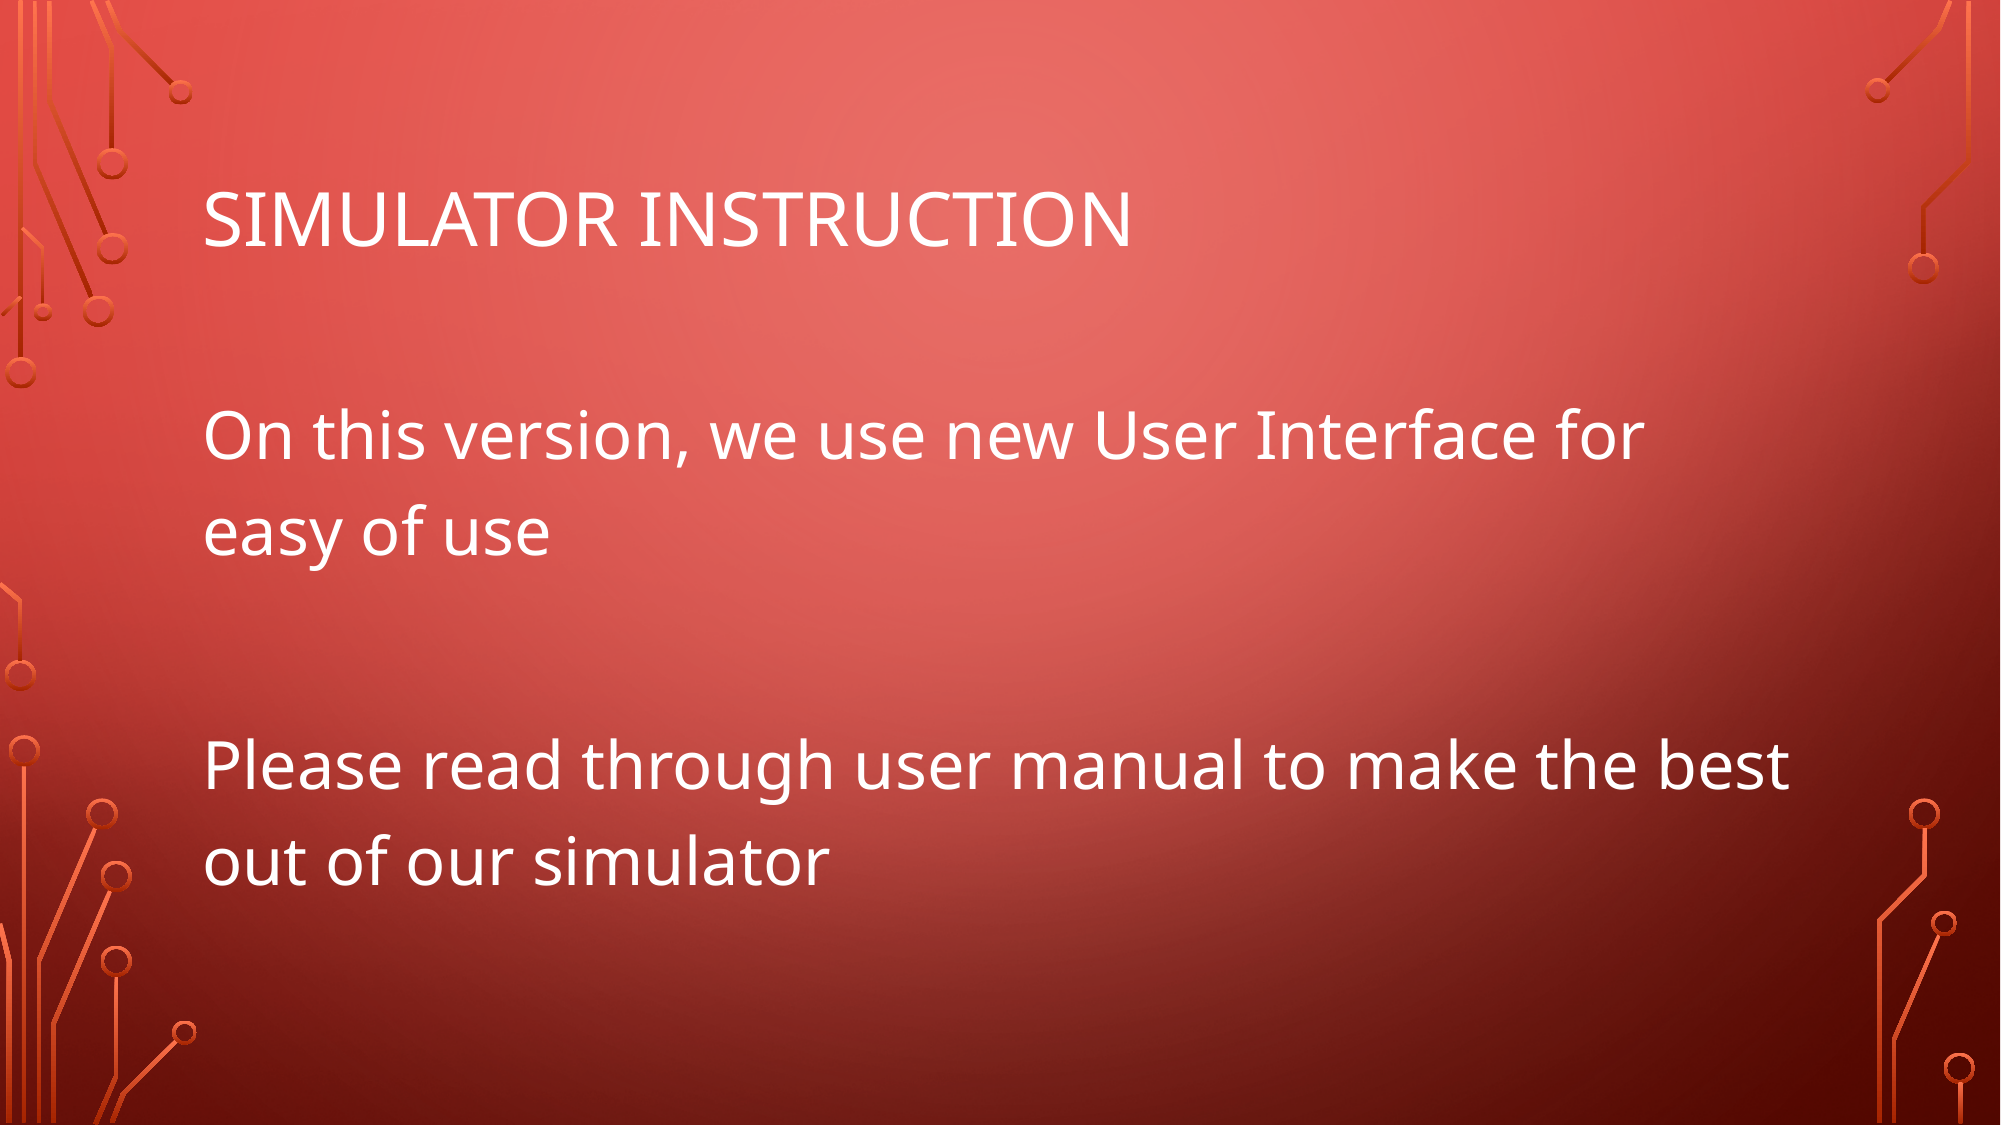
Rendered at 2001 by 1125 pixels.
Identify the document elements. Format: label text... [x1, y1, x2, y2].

title Simulator instruction [187, 101, 1813, 344]
list On this version, we use new User Interface for easy of use Please read through user manual to make the best out of our simulator [187, 369, 1813, 950]
